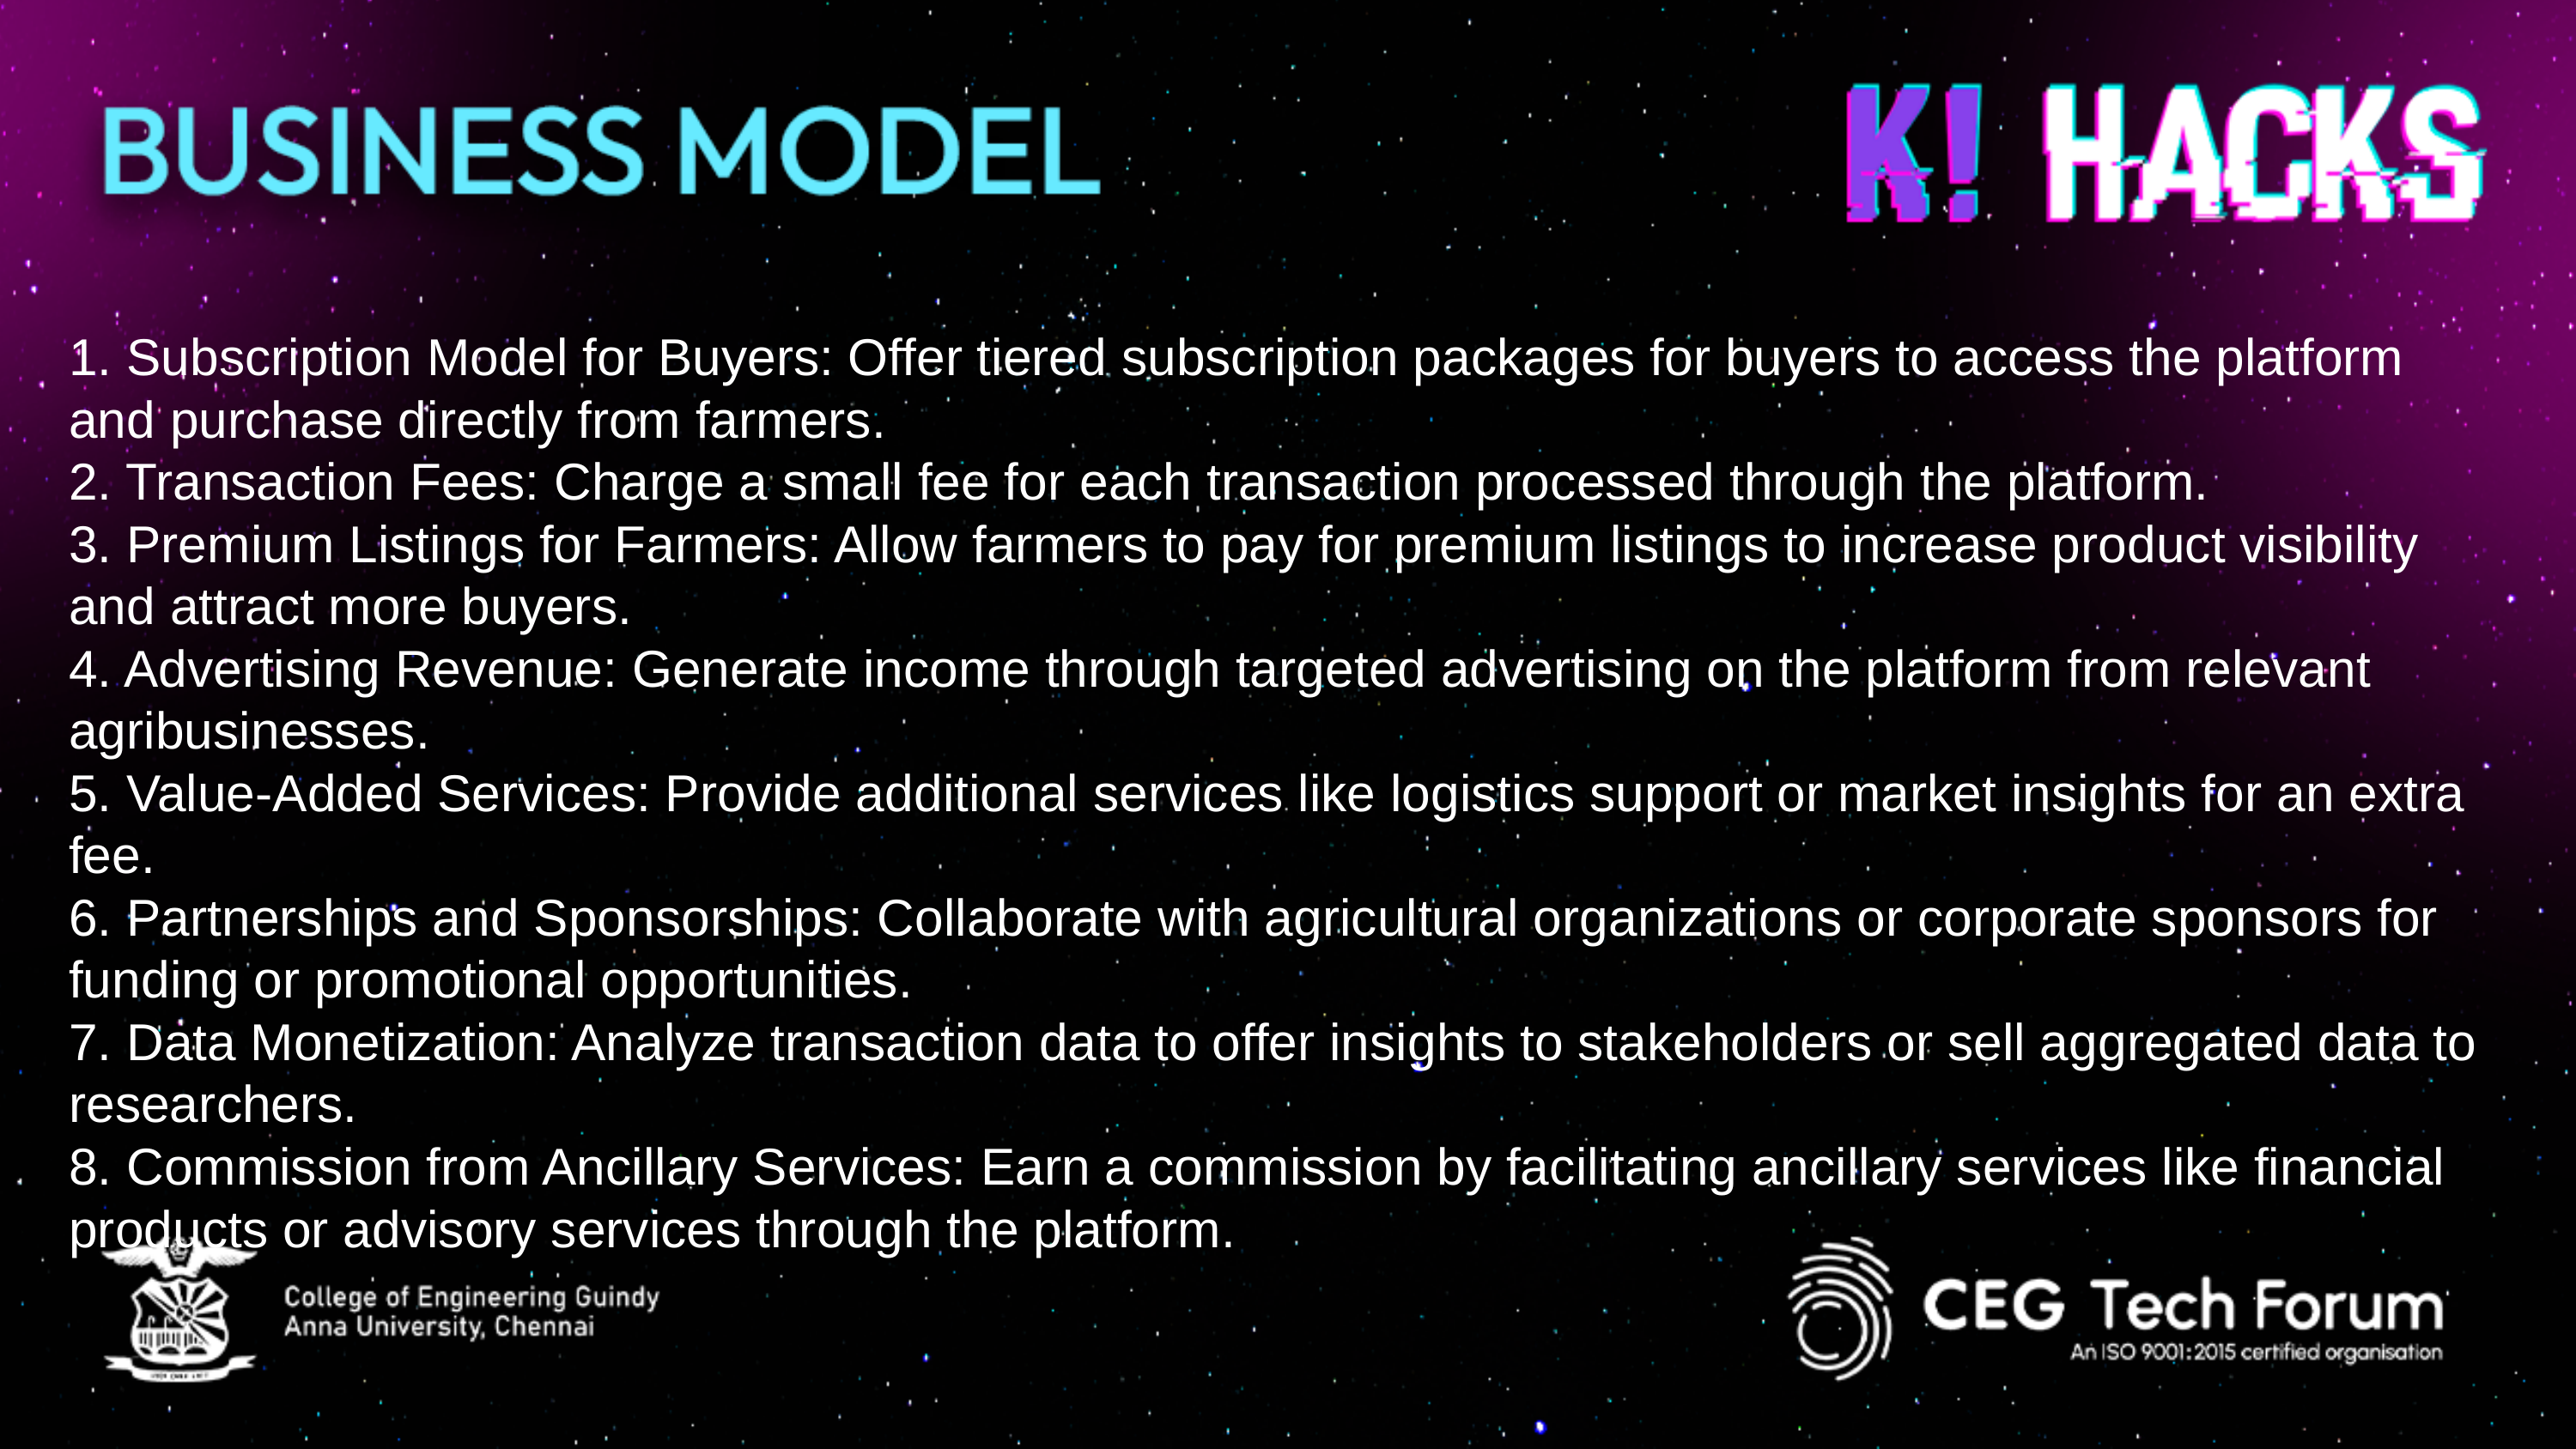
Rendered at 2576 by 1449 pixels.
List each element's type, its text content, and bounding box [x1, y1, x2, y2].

text_box [0, 0, 2576, 1449]
text_box 1. Subscription Model for Buyers: Offer tiered subscription packages for buyers to access the platform and purchase directly from farmers. 2. Transaction Fees: Charge a small fee for each transaction processed through the platform. 3. Premium Listings for Farmers: Allow farmers to pay for premium listings to increase product visibility and attract more buyers. 4. Advertising Revenue: Generate income through targeted advertising on the platform from relevant agribusinesses. 5. Value-Added Services: Provide additional services like logistics support or market insights for an extra fee. 6. Partnerships and Sponsorships: Collaborate with agricultural organizations or corporate sponsors for funding or promotional opportunities. 7. Data Monetization: Analyze transaction data to offer insights to stakeholders or sell aggregated data to researchers. 8. Commission from Ancillary Services: Earn a commission by facilitating ancillary services like financial products or advisory services through the platform. [69, 199, 2507, 1258]
